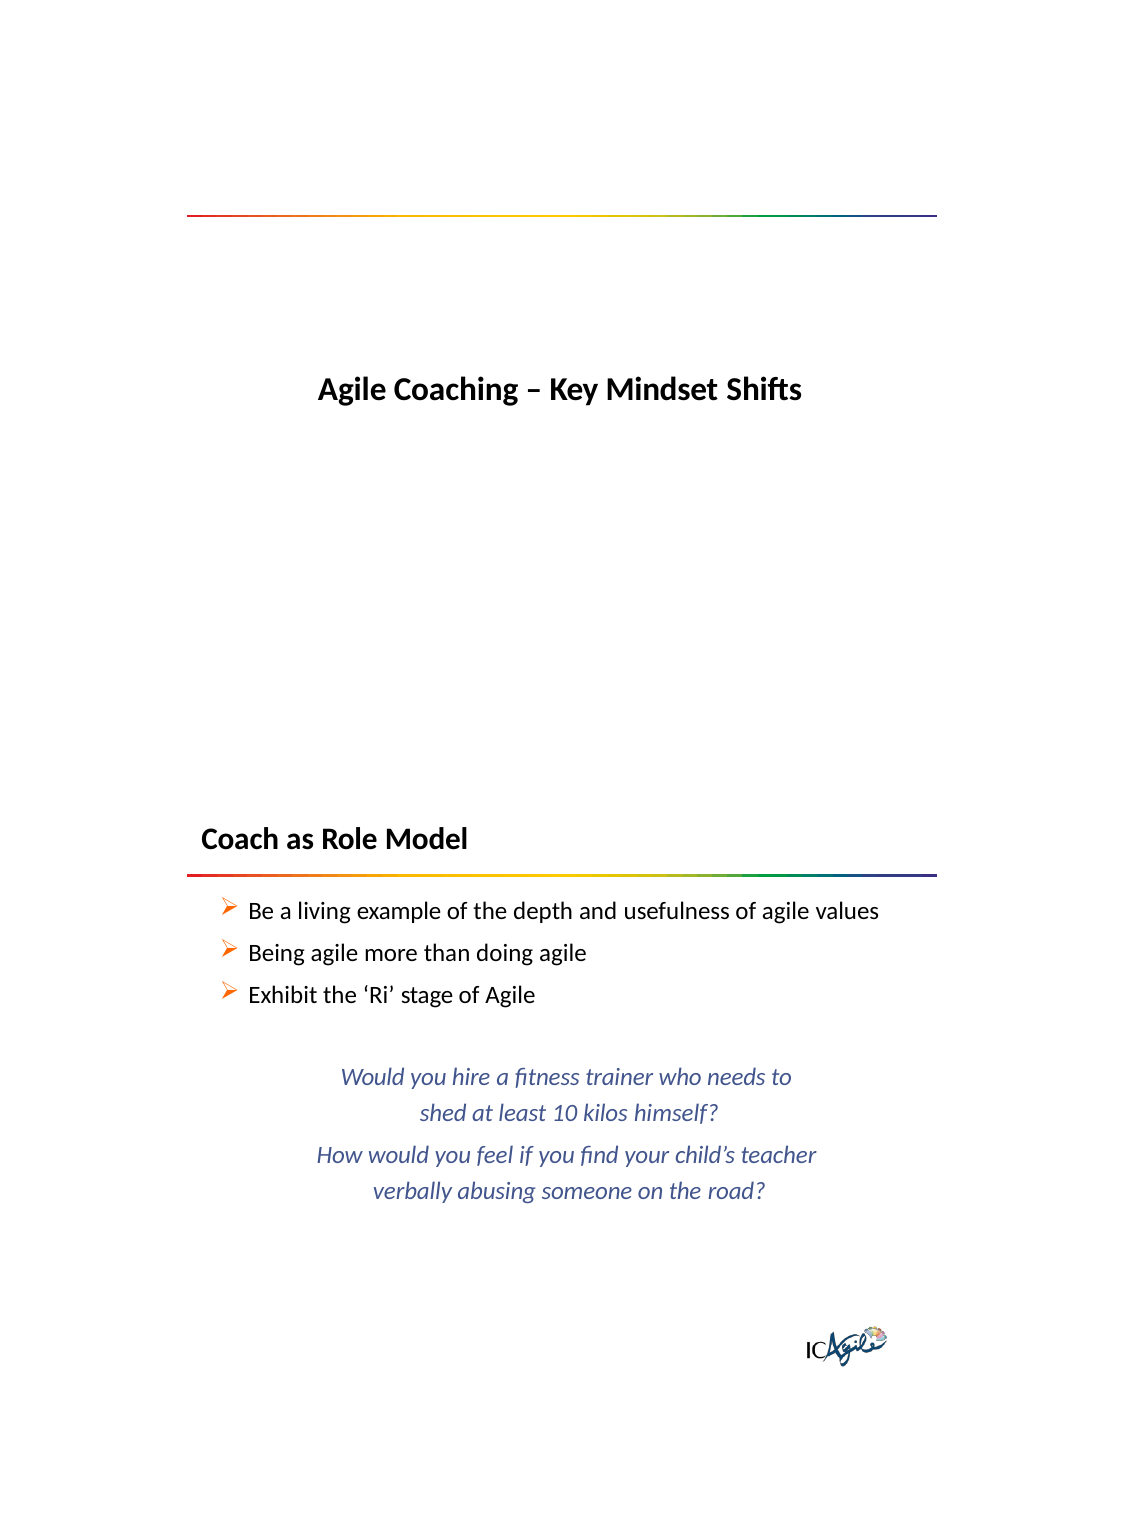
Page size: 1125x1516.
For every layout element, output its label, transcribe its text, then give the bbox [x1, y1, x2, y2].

text_box Coach as Role Model Be a living example of the depth and usefulness of agile values Being agile more than doing agile Exhibit the ‘Ri’ stage of Agile Would you hire a fitness trainer who needs to shed at least 10 kilos himself? How would you feel if you find your child’s teacher verbally abusing someone on the road? [199, 818, 882, 1205]
text_box [799, 1323, 893, 1369]
text_box Agile Coaching – Key Mindset Shifts [315, 367, 811, 408]
